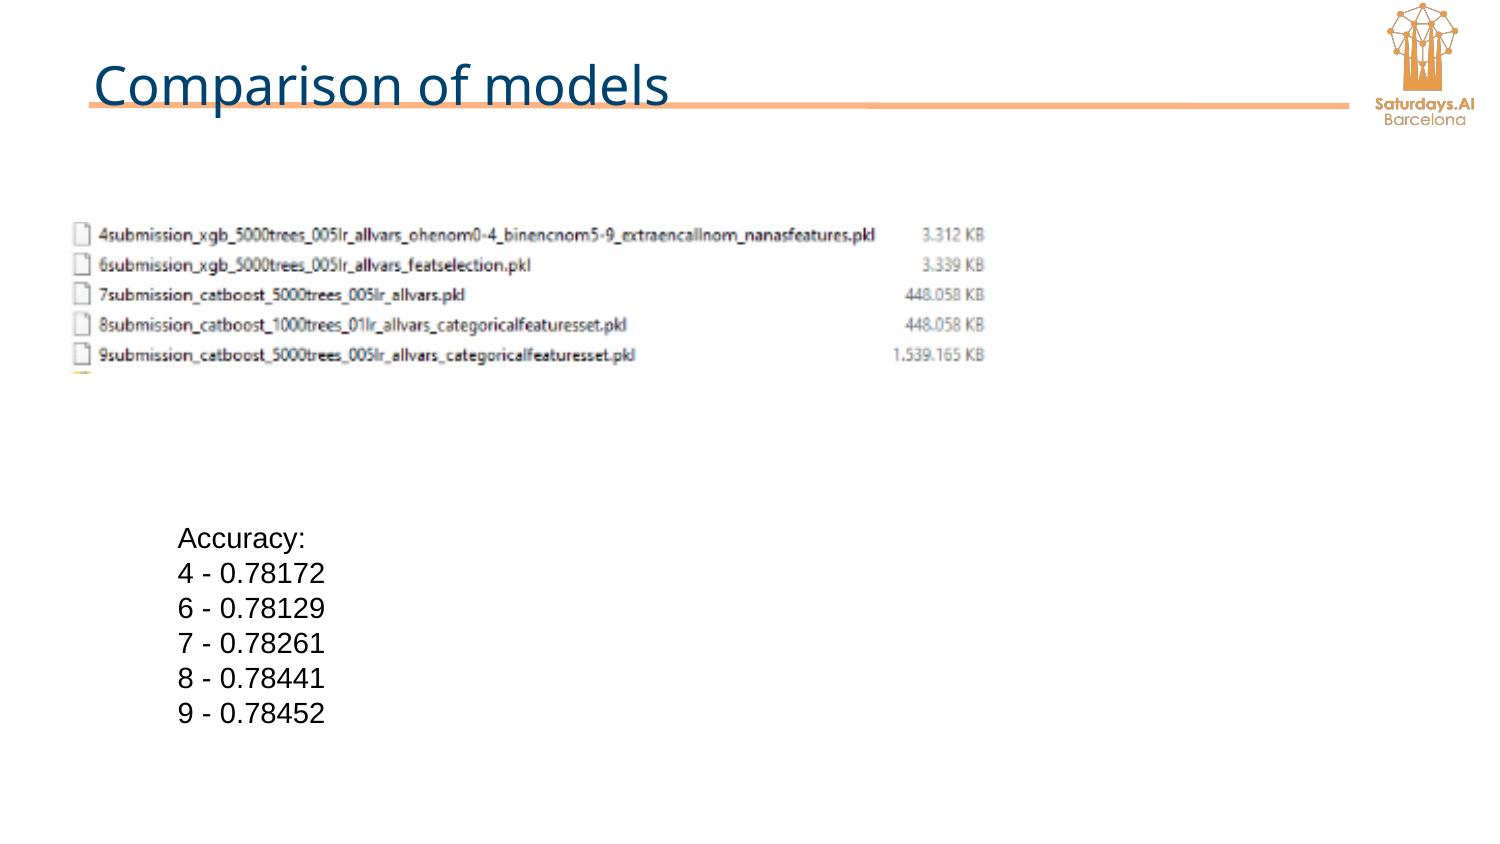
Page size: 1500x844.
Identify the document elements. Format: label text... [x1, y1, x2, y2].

picture [56, 222, 1002, 374]
text_box Comparison of models [91, 48, 1213, 103]
picture [1350, 0, 1500, 132]
text_box Accuracy: 4 - 0.78172 6 - 0.78129 7 - 0.78261 8 - 0.78441 9 - 0.78452 [162, 504, 1363, 645]
text_box Comparison of models [91, 115, 1213, 120]
